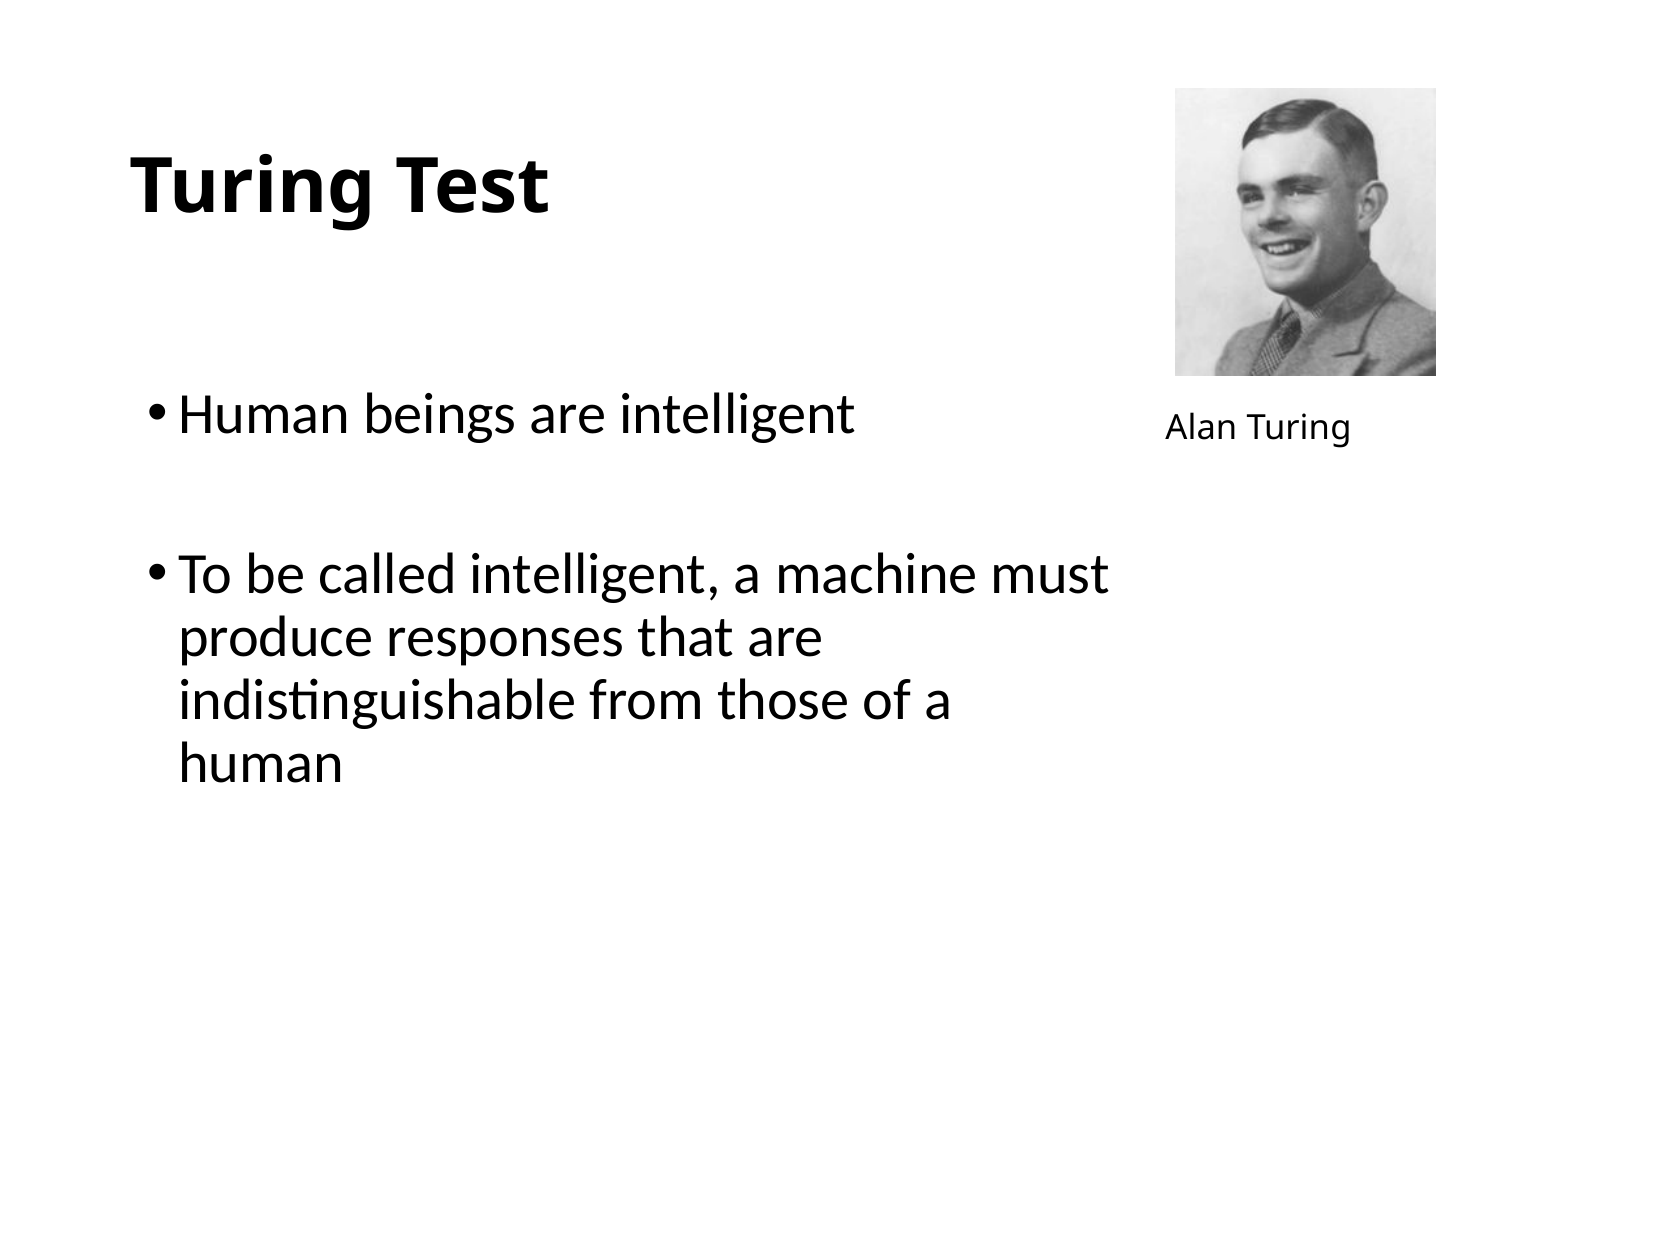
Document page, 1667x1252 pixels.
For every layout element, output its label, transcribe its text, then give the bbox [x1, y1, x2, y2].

text_box Alan Turing [1150, 397, 1461, 455]
list Human beings are intelligent To be called intelligent, a machine must produce responses that are indistinguishable from those of a human [132, 375, 1127, 926]
title Turing Test [114, 66, 1553, 309]
picture [1175, 88, 1436, 376]
